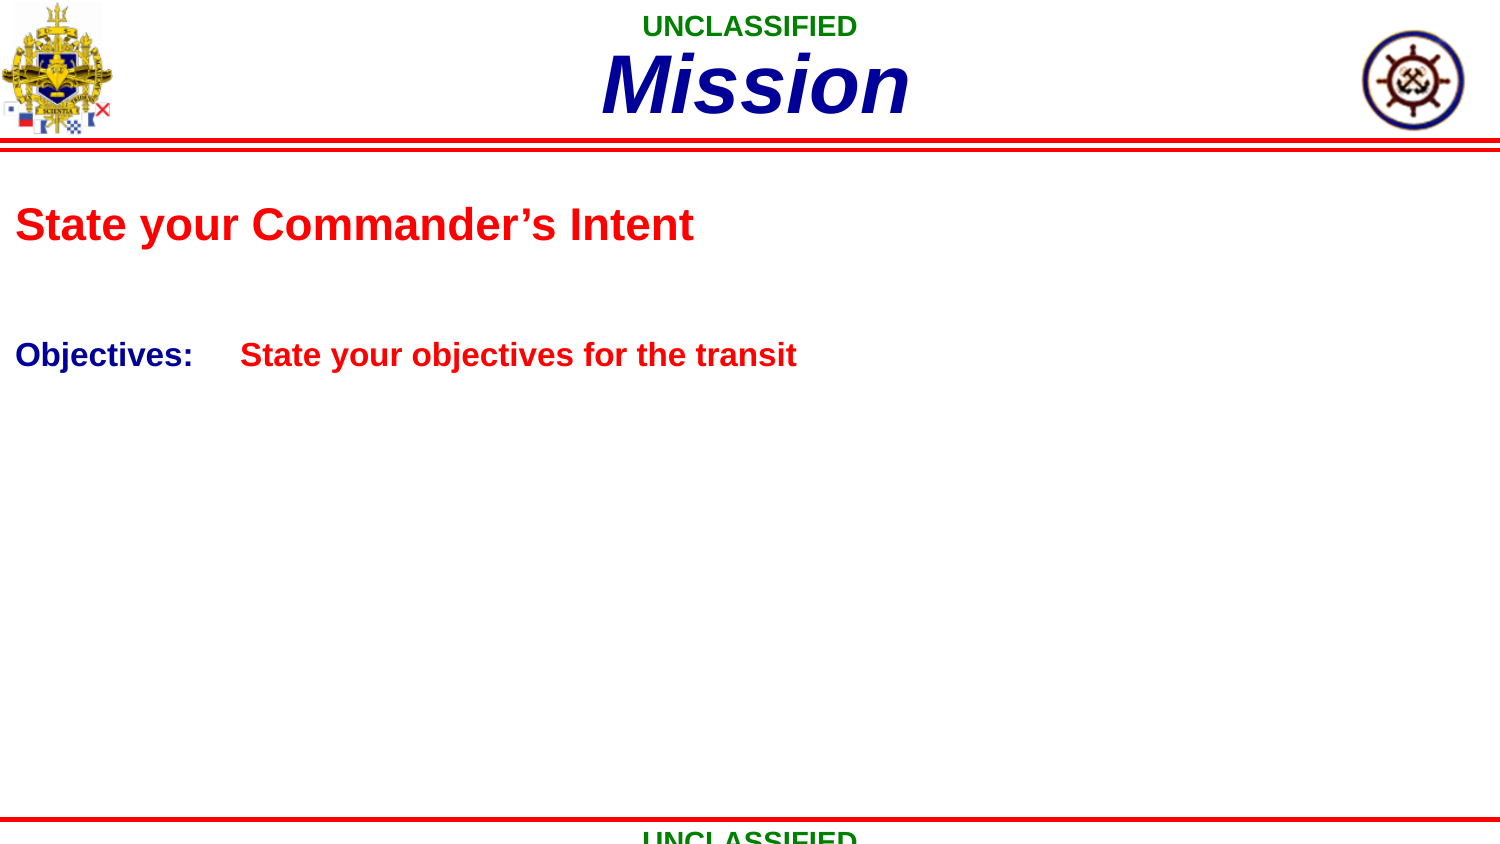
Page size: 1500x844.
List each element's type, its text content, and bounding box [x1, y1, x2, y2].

title Mission [162, 9, 1350, 151]
picture [0, 0, 166, 169]
list State your Commander’s Intent Objectives: State your objectives for the transit [0, 179, 1500, 788]
picture [1360, 28, 1466, 132]
